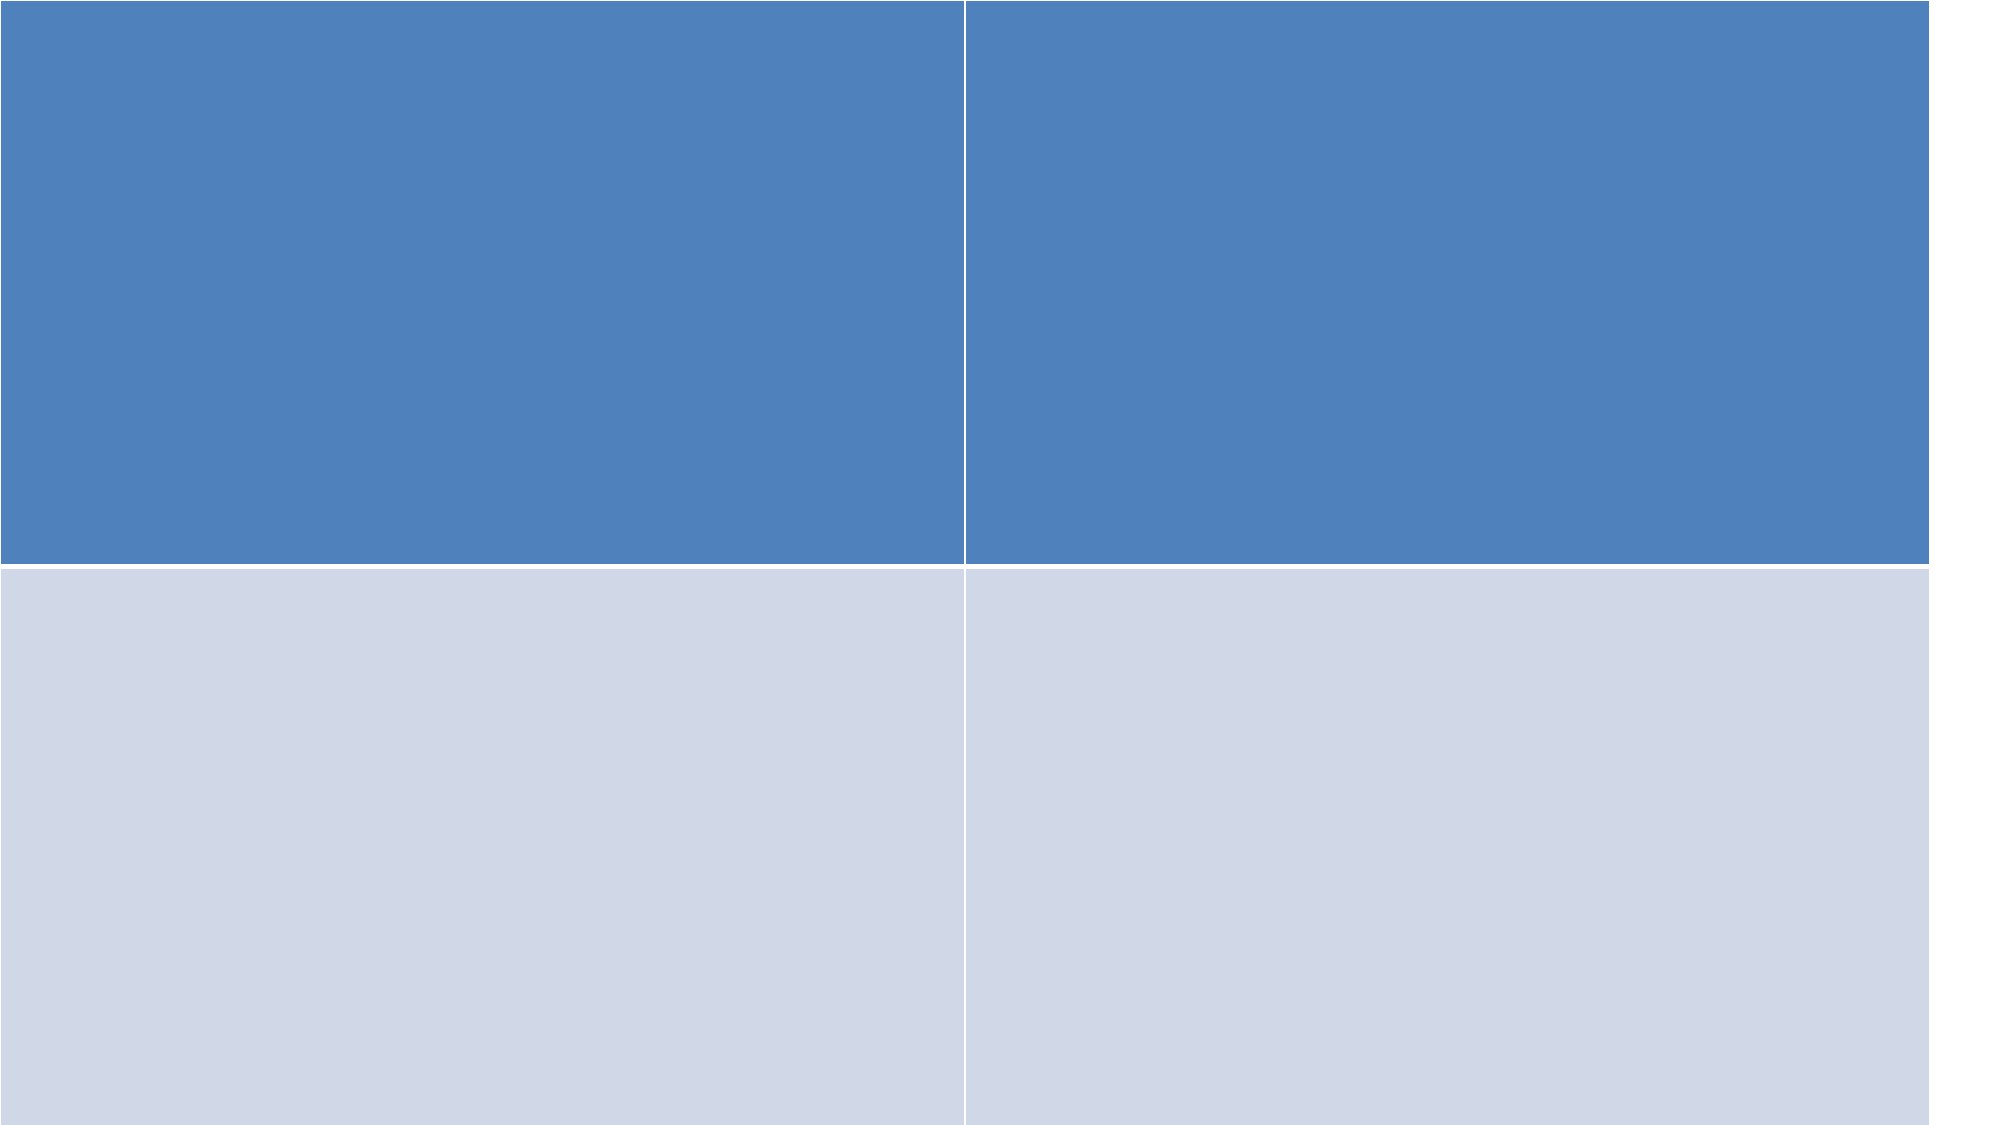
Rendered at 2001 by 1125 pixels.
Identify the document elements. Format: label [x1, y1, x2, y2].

table_header [966, 1, 1929, 564]
table_header [1, 1, 964, 564]
table_cell [1, 569, 964, 1125]
table_cell [966, 569, 1929, 1125]
